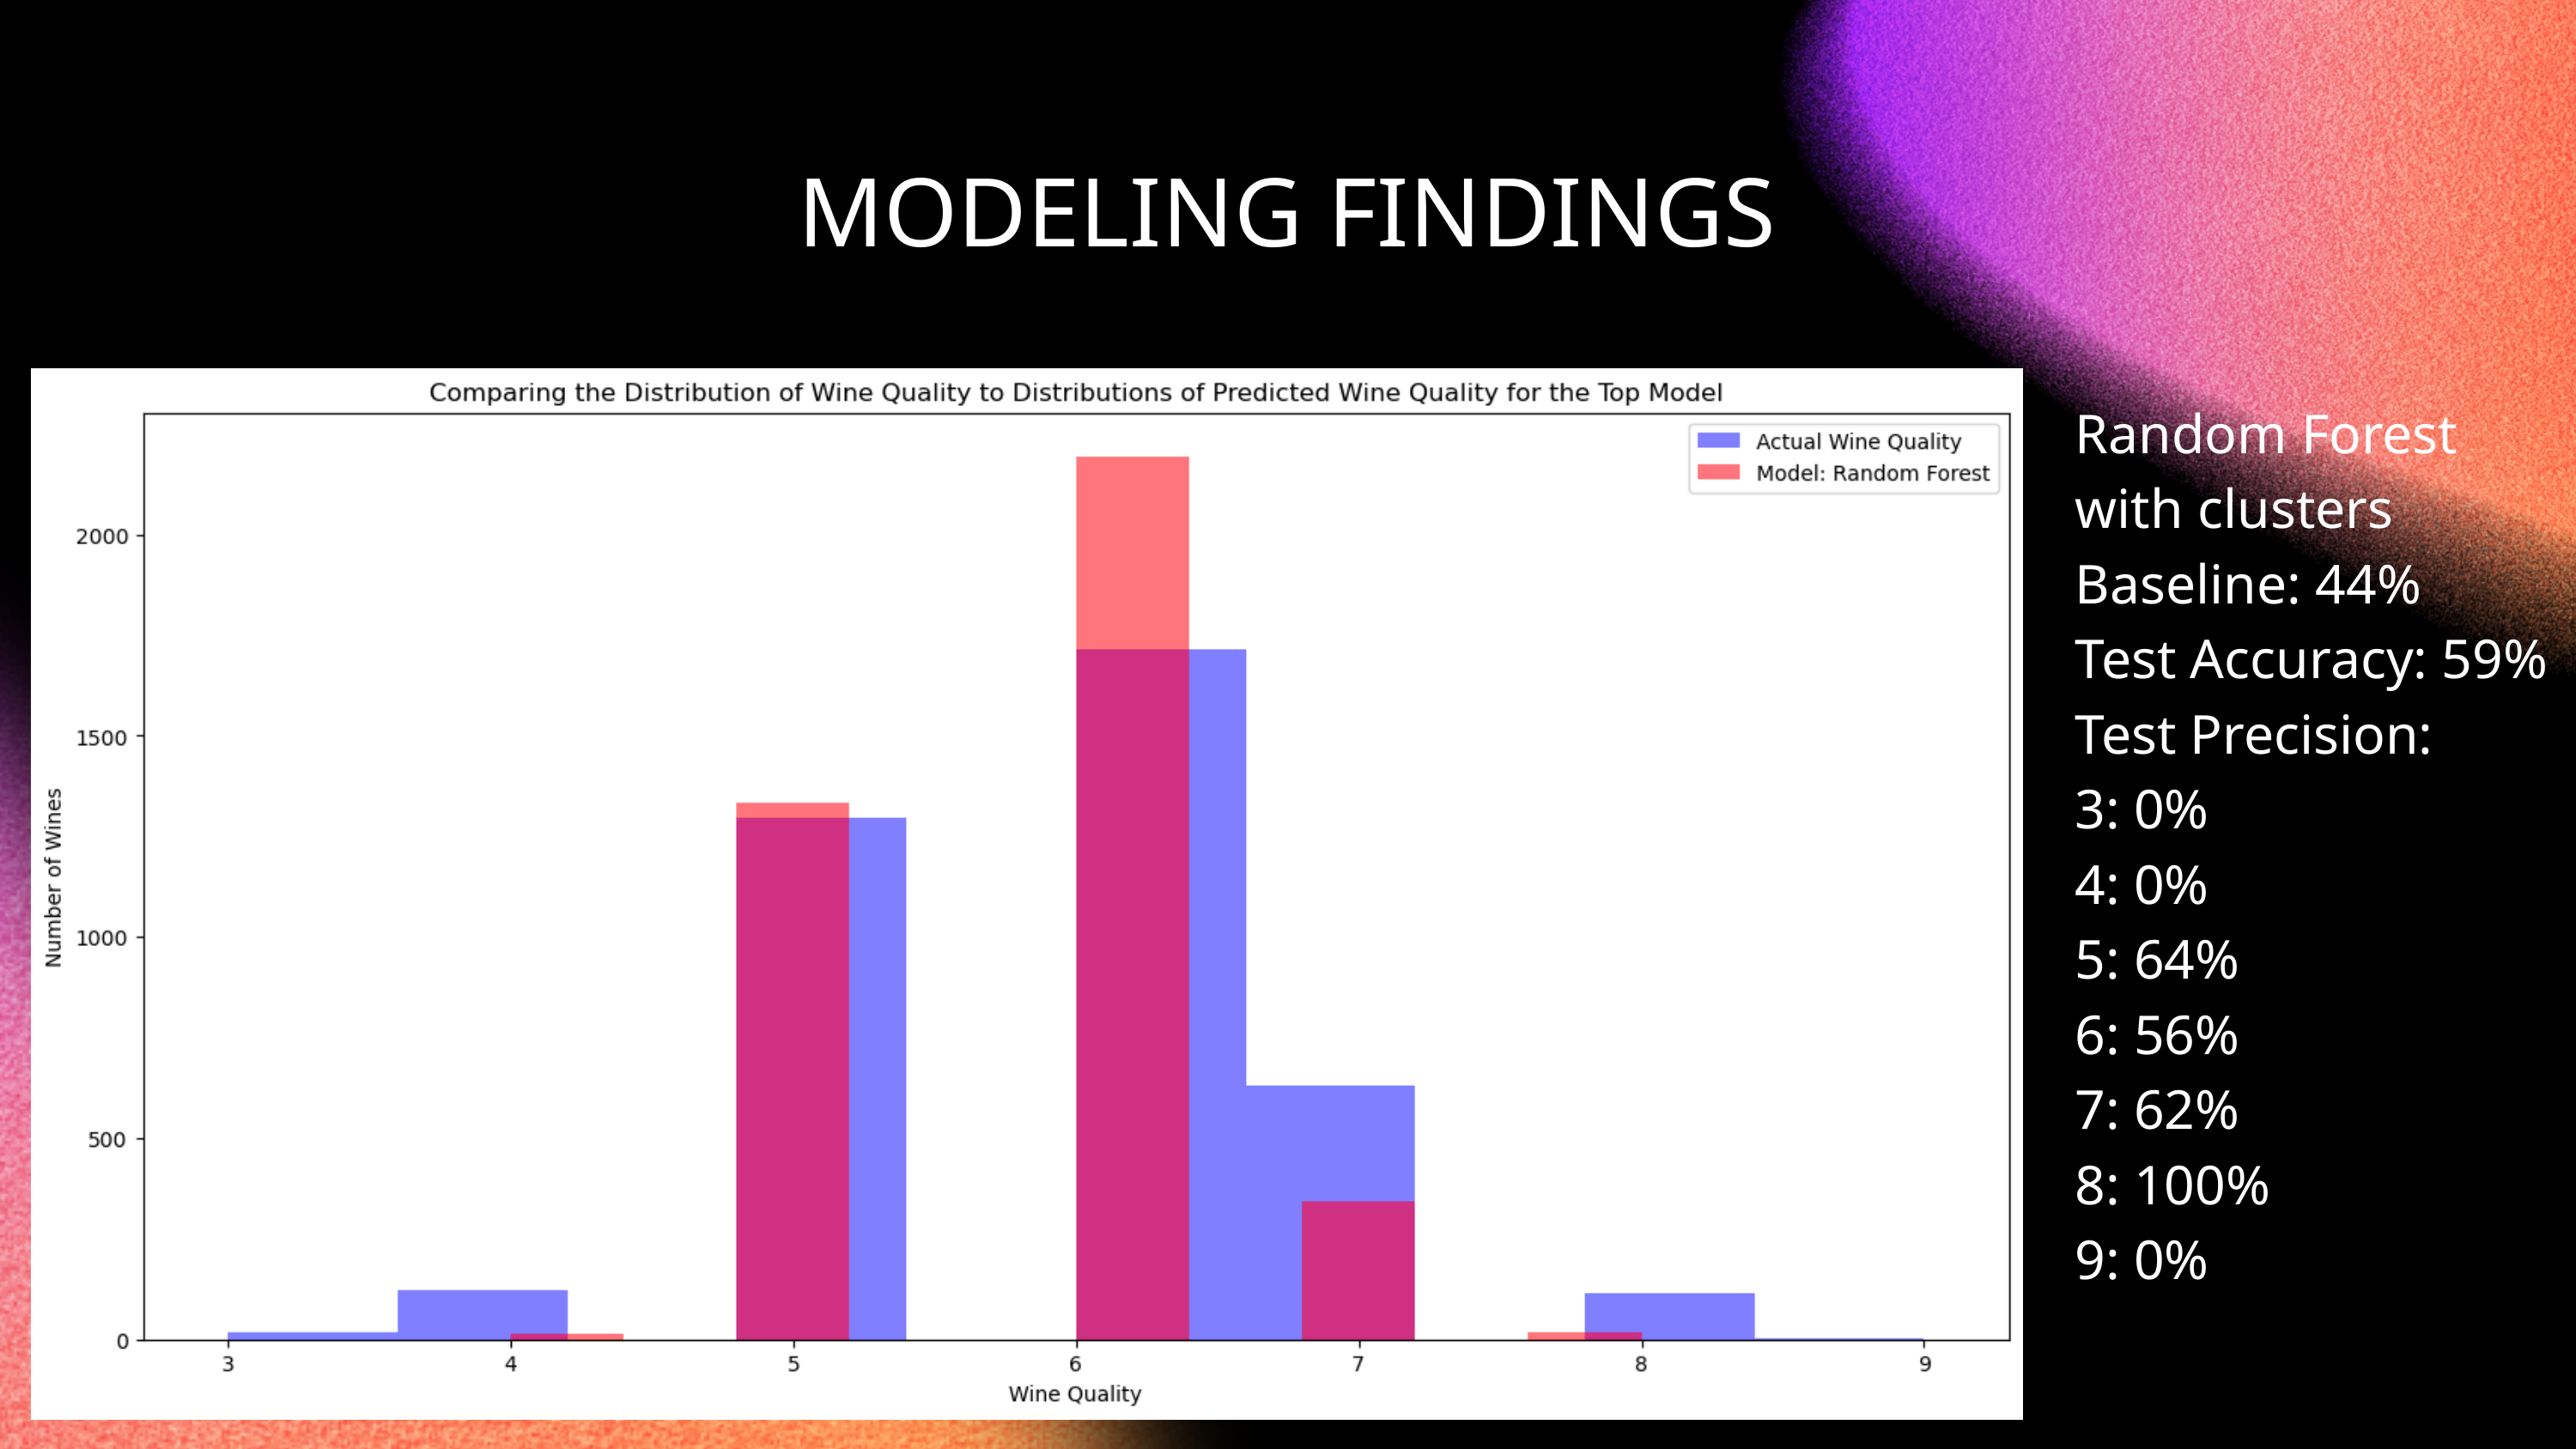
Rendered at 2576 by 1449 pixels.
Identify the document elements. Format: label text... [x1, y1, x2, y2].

text_box Random Forest with clusters Baseline: 44% Test Accuracy: 59% Test Precision: 3: 0% 4: 0% 5: 64% 6: 56% 7: 62% 8: 100% 9: 0% [2075, 731, 2560, 1398]
text_box MODELING FINDINGS [499, 133, 1806, 266]
picture [0, 0, 2576, 1449]
